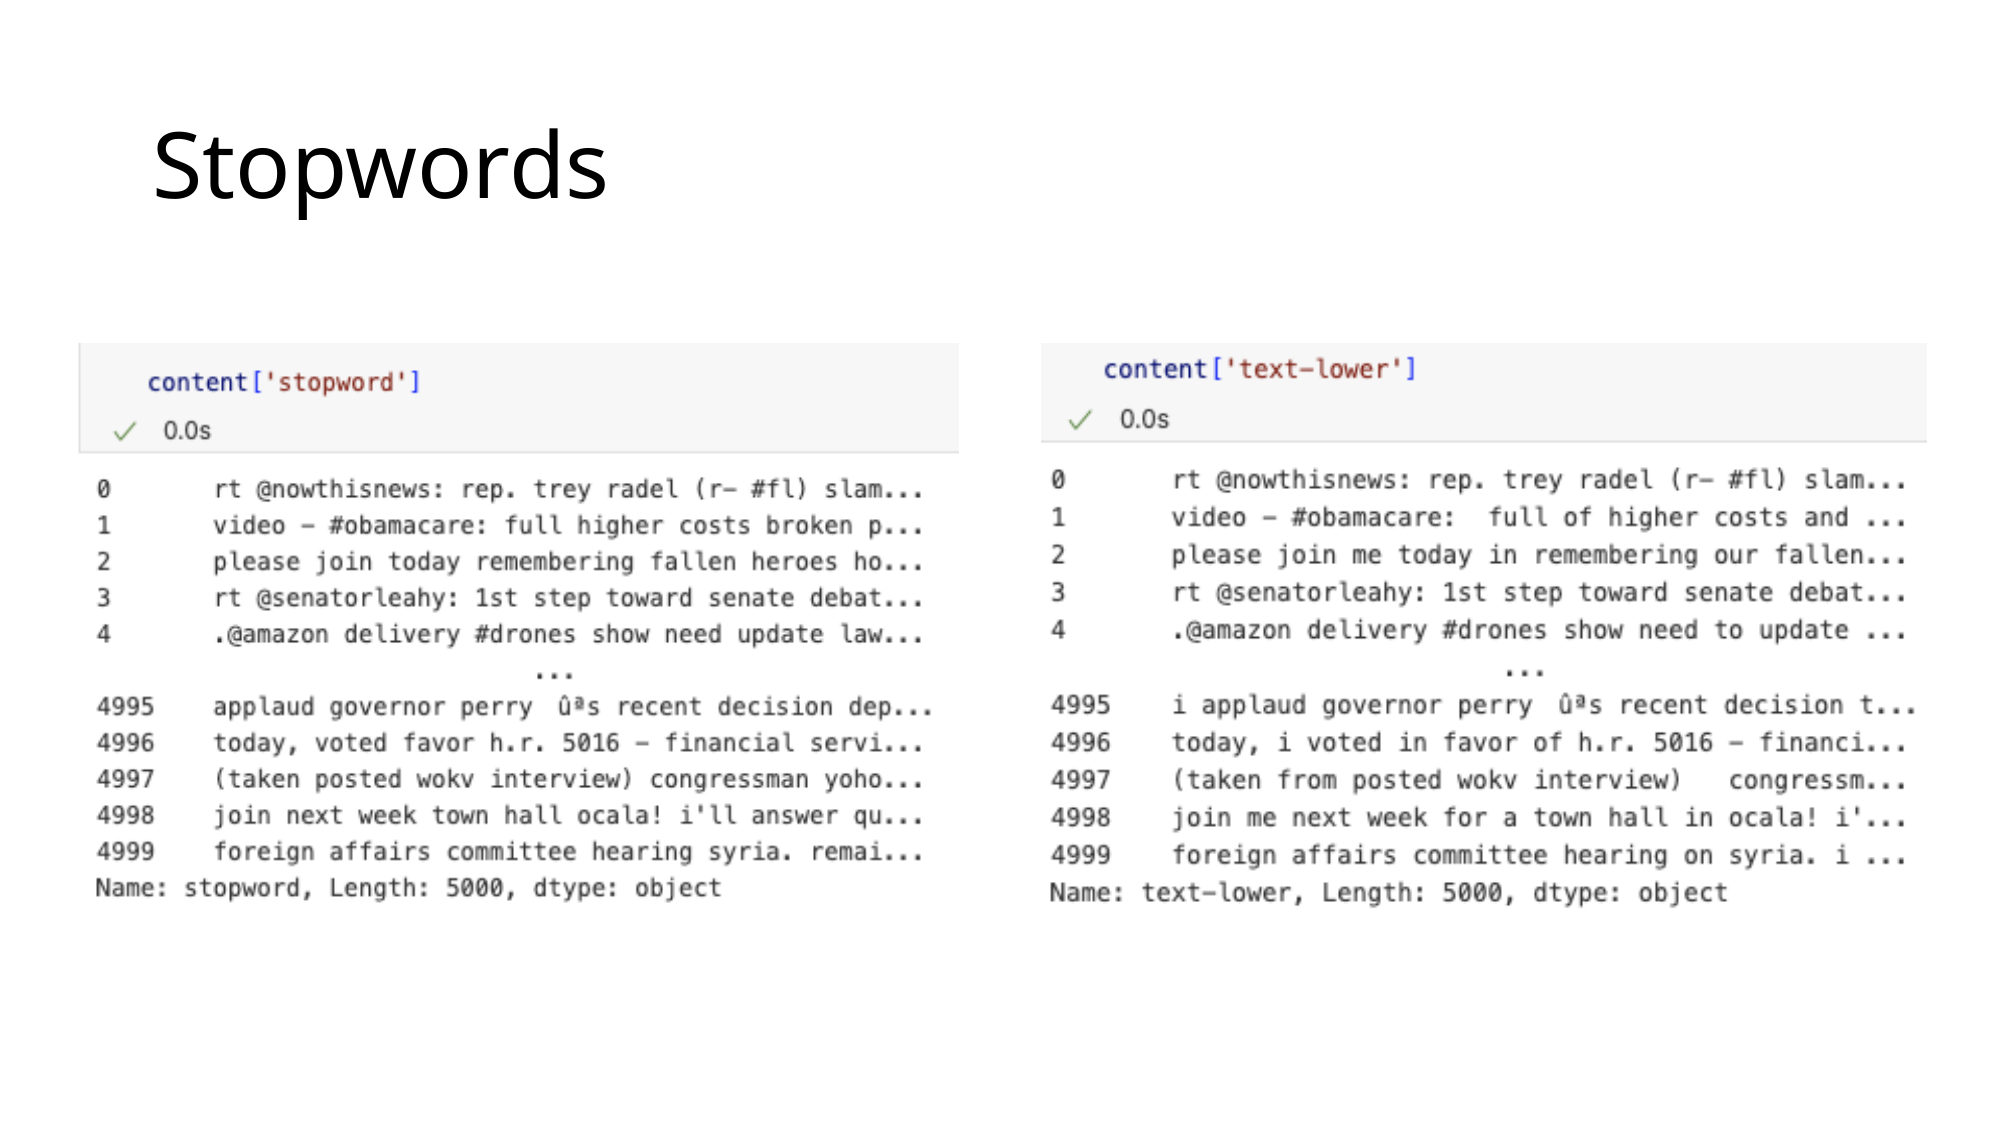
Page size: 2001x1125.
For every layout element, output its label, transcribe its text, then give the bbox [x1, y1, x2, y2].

picture [1040, 343, 1927, 929]
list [73, 343, 959, 929]
title Stopwords [137, 59, 1863, 278]
